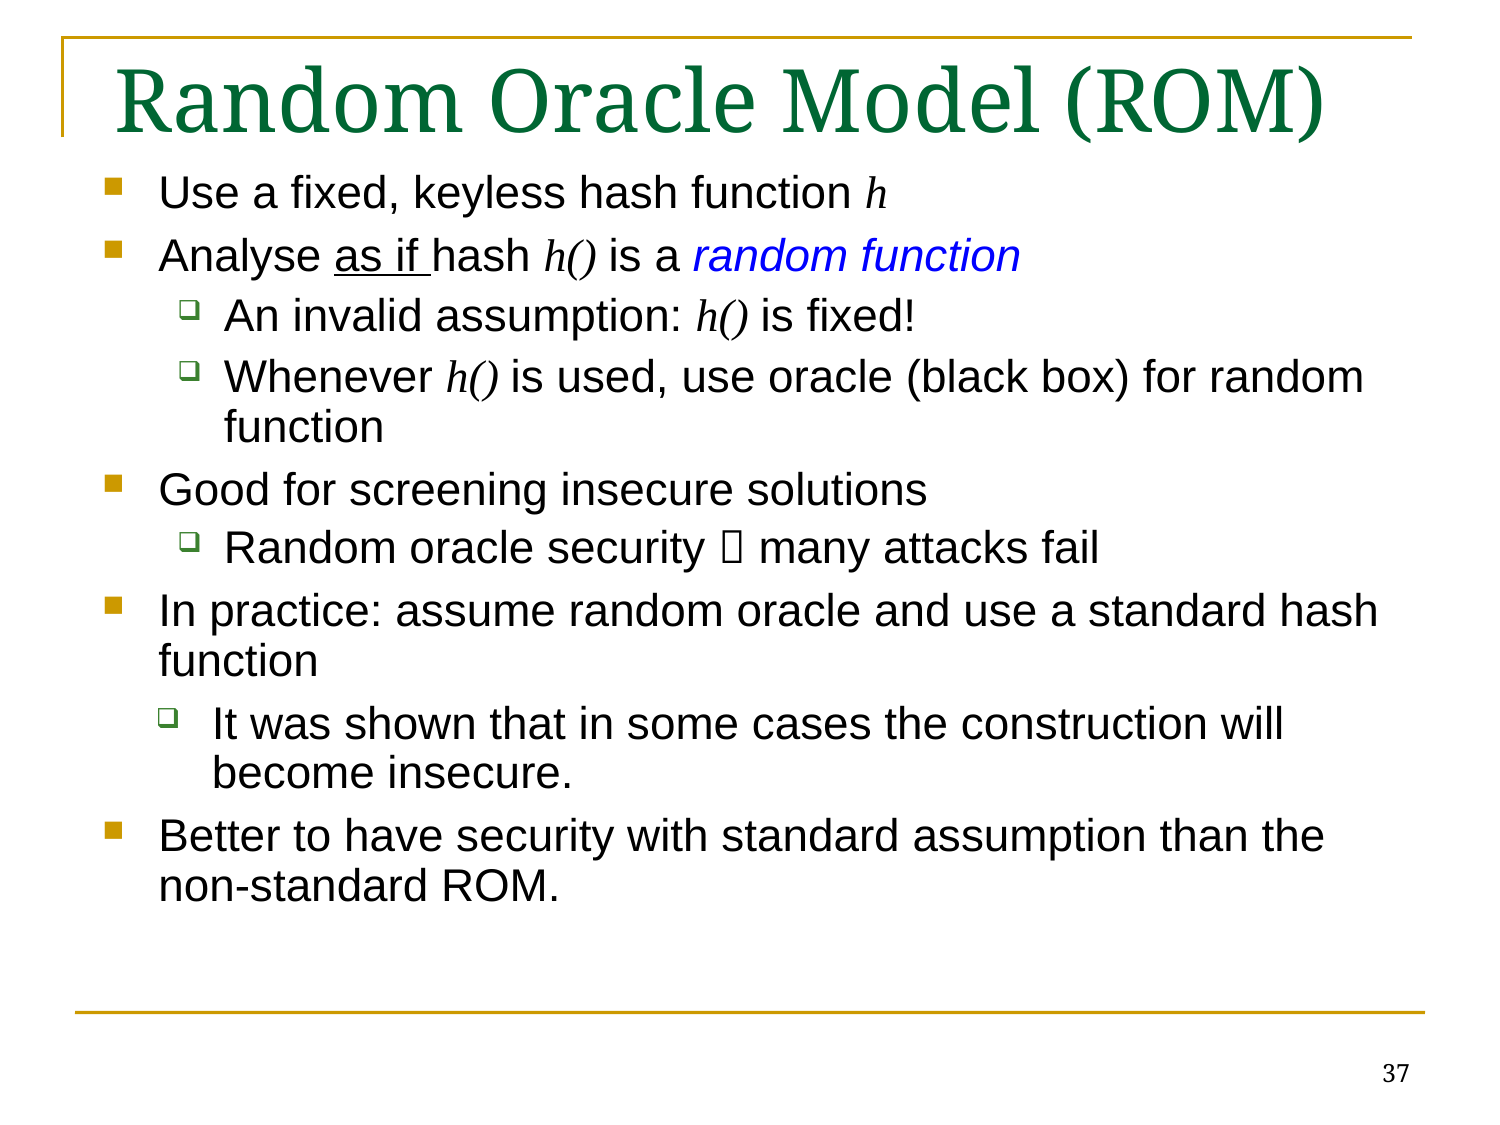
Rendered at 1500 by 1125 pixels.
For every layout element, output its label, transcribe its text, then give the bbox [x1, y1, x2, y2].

list Use a fixed, keyless hash function h Analyse as if hash h() is a random function An invalid assumption: h() is fixed! Whenever h() is used, use oracle (black box) for random function Good for screening insecure solutions Random oracle security  many attacks fail In practice: assume random oracle and use a standard hash function It was shown that in some cases the construction will become insecure. Better to have security with standard assumption than the non-standard ROM. [87, 160, 1425, 919]
slide_number 37 [1074, 1024, 1425, 1100]
title Random Oracle Model (ROM) [99, 37, 1375, 160]
